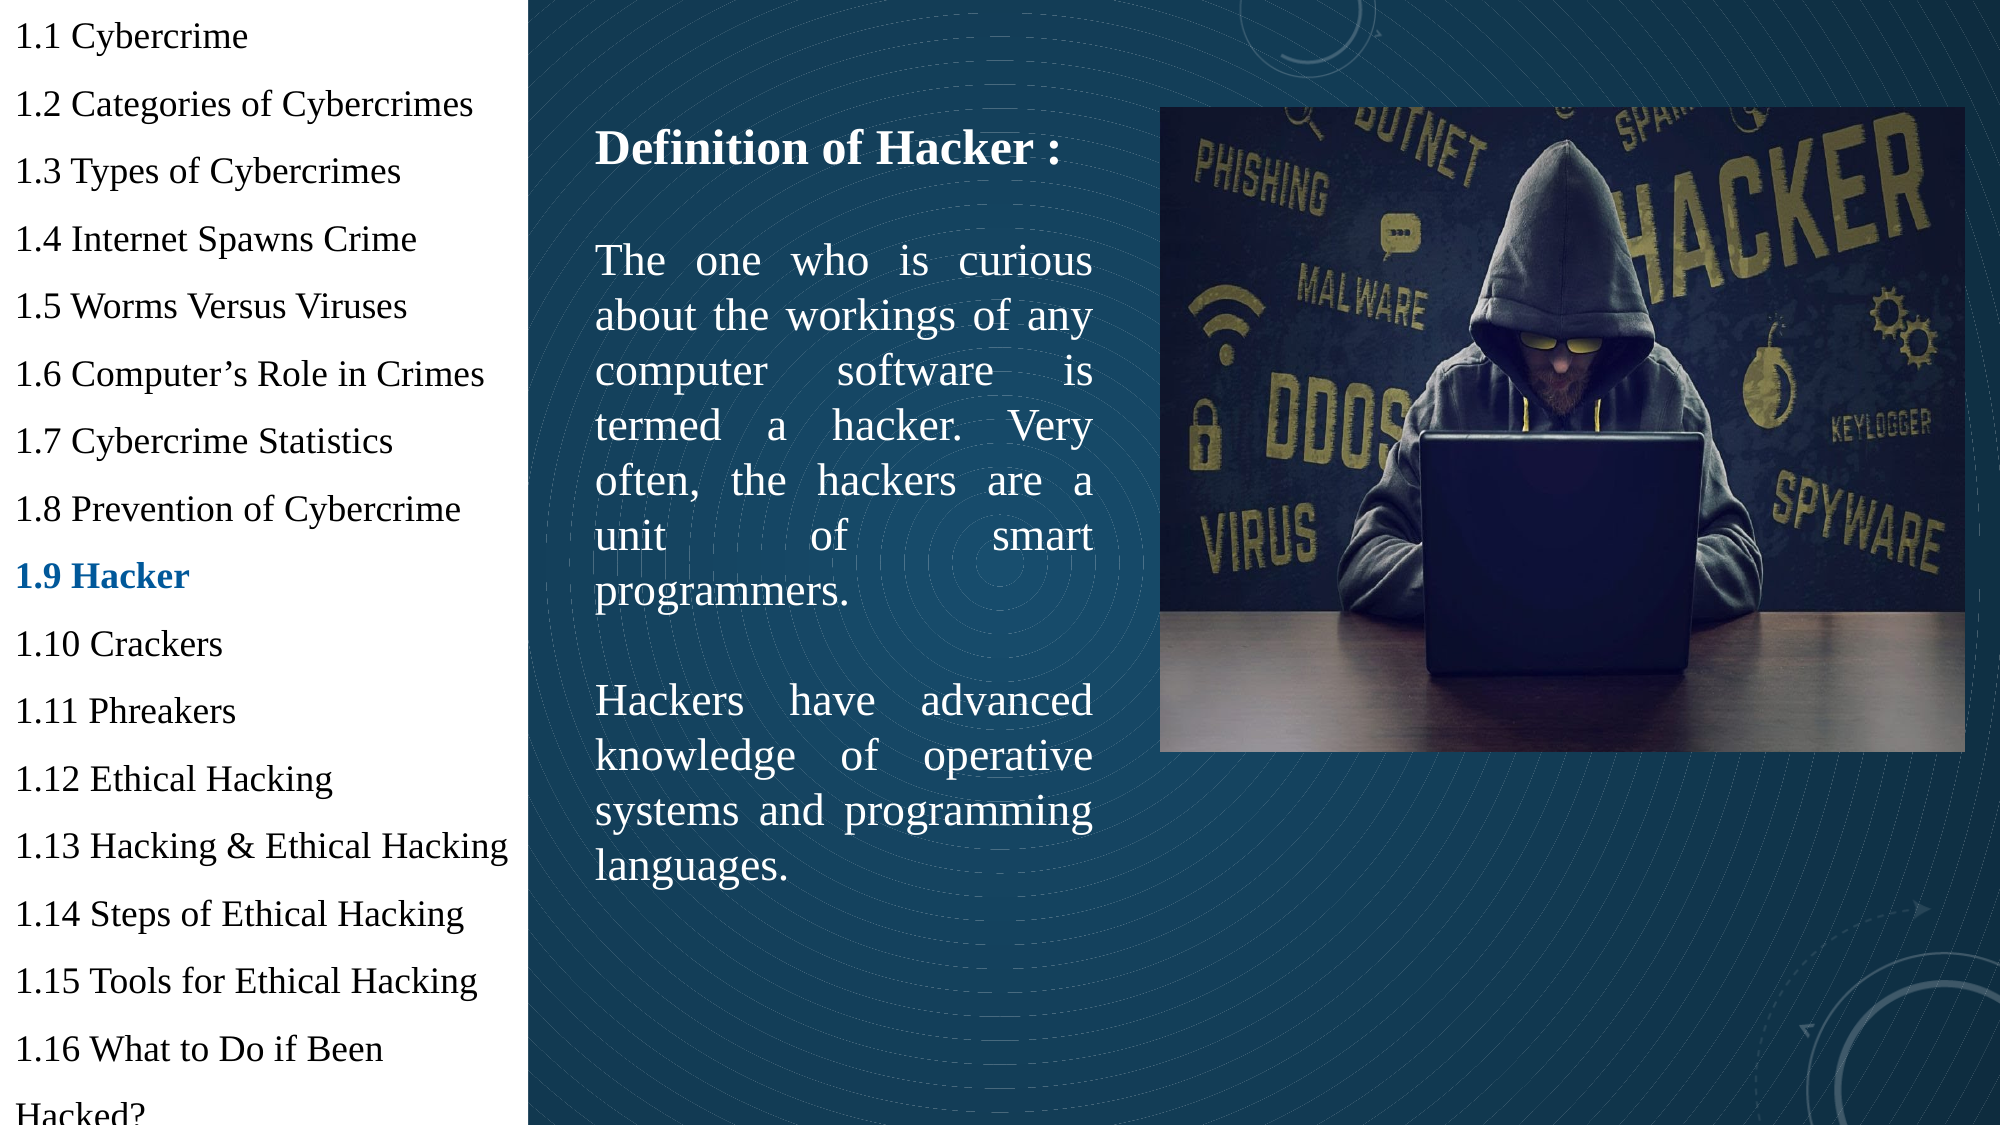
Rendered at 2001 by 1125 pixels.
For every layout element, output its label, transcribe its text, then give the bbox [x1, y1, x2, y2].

picture [530, 0, 2000, 1125]
text_box Definition of Hacker : The one who is curious about the workings of any computer software is termed a hacker. Very often, the hackers are a unit of smart programmers. Hackers have advanced knowledge of operative systems and programming languages. [580, 107, 1109, 897]
text_box 1.1 Cybercrime 1.2 Categories of Cybercrimes 1.3 Types of Cybercrimes 1.4 Internet Spawns Crime 1.5 Worms Versus Viruses 1.6 Computer’s Role in Crimes 1.7 Cybercrime Statistics 1.8 Prevention of Cybercrime 1.9 Hacker 1.10 Crackers 1.11 Phreakers 1.12 Ethical Hacking 1.13 Hacking & Ethical Hacking 1.14 Steps of Ethical Hacking 1.15 Tools for Ethical Hacking 1.16 What to Do if Been Hacked? [0, 0, 530, 1125]
